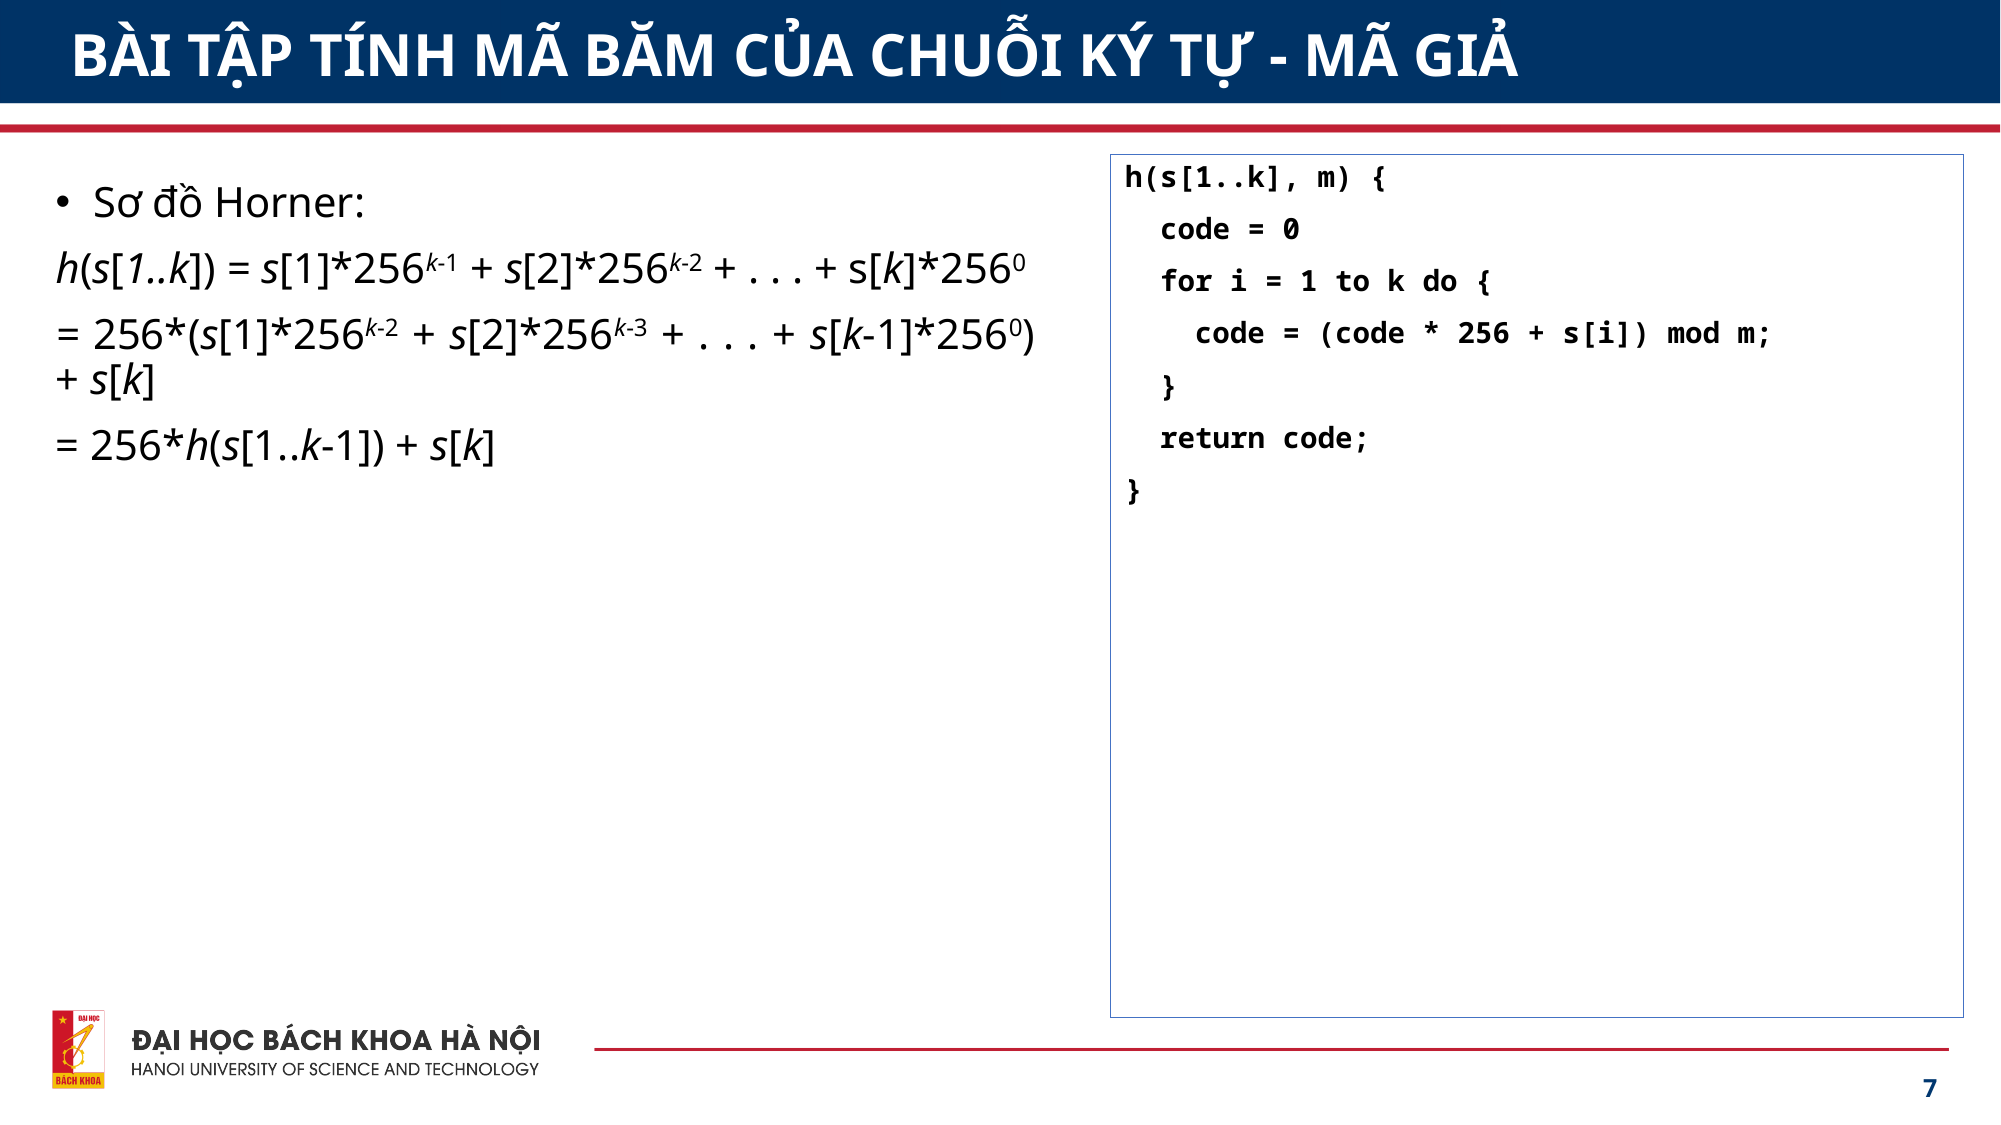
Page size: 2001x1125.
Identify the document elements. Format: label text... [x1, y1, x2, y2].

text_box h(s[1..k], m) { code = 0 for i = 1 to k do { code = (code * 256 + s[i]) mod m; } return code; } [1110, 154, 1964, 1018]
slide_number 7 [1502, 1065, 1953, 1125]
text_box Sơ đồ Horner: h(s[1..k]) = s[1]*256k-1 + s[2]*256k-2 + . . . + s[k]*2560 = 256*(s[1]*256k-2 + s[2]*256k-3 + . . . + s[k-1]*2560) + s[k] = 256*h(s[1..k-1]) + s[k] [40, 173, 1050, 973]
picture [0, 0, 2001, 1125]
title BÀI TẬP TÍNH MÃ BĂM CỦA CHUỖI KÝ TỰ - MÃ GIẢ [55, 18, 1945, 90]
